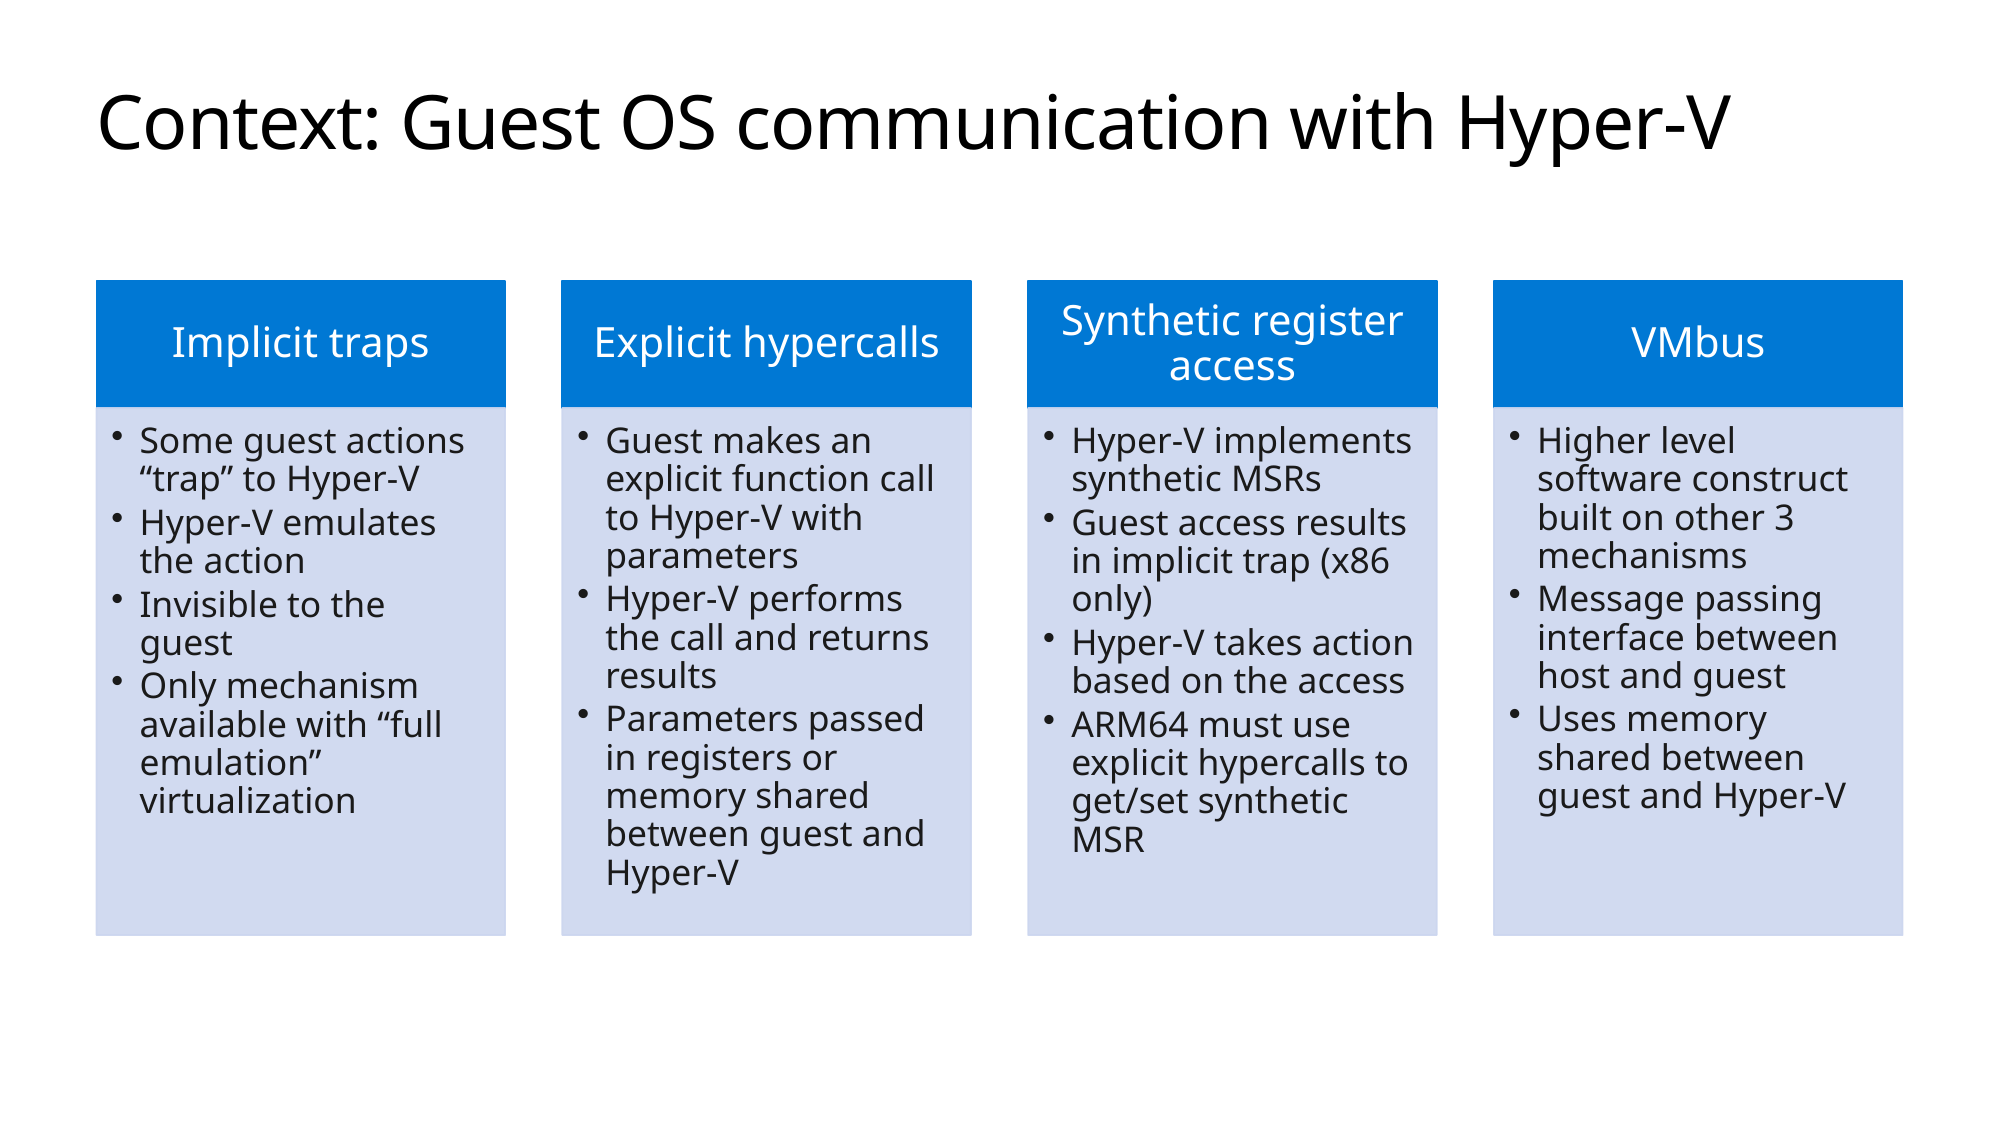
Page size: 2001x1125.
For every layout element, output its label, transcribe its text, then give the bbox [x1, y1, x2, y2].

title Context: Guest OS communication with Hyper-V [96, 75, 1904, 166]
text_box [95, 235, 1904, 981]
